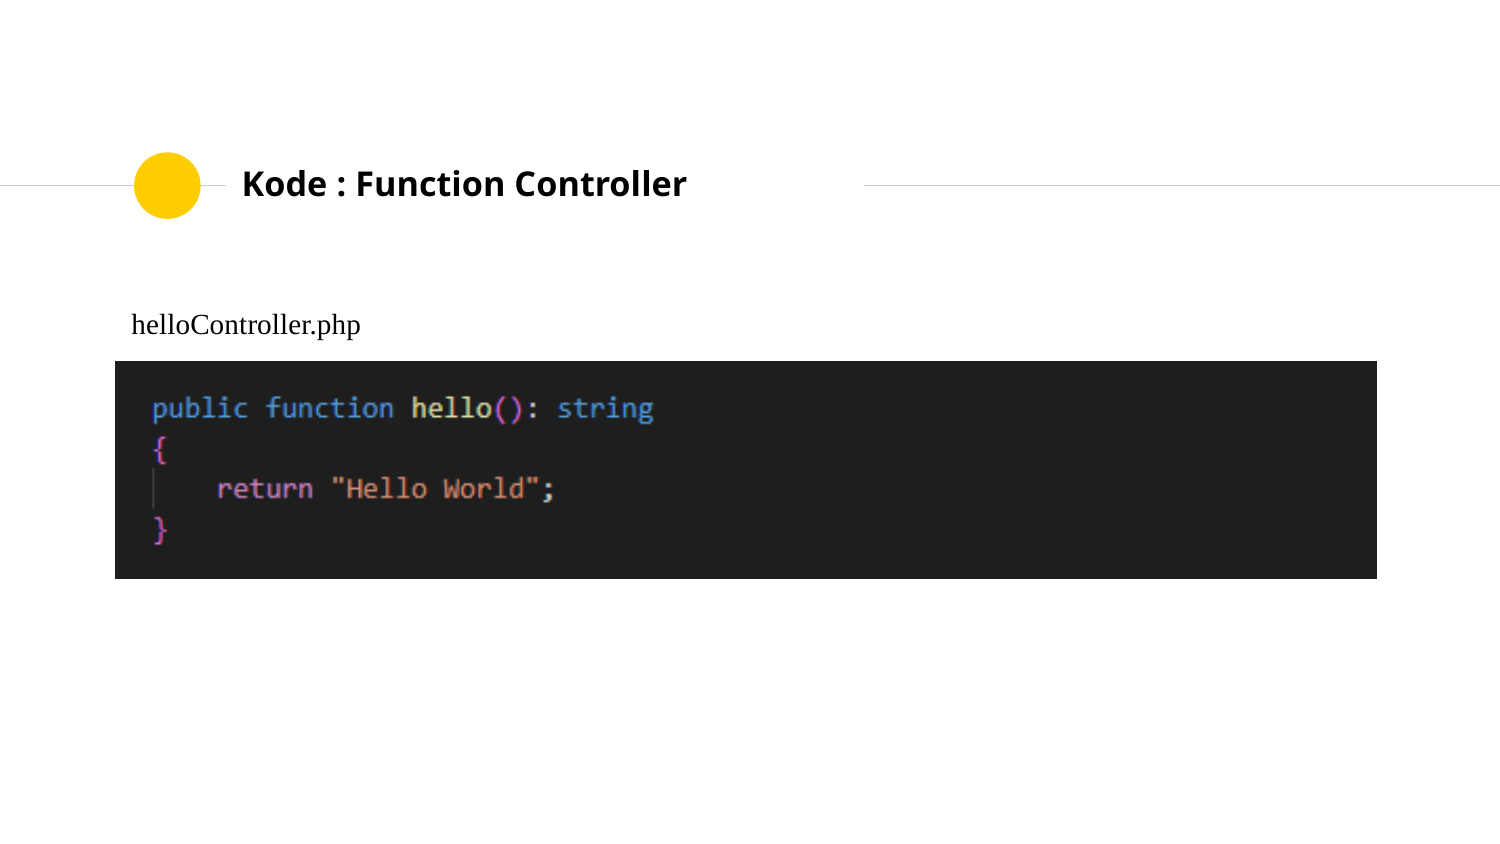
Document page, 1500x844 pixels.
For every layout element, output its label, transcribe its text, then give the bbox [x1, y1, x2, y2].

picture [115, 361, 1377, 579]
title Kode : Function Controller [226, 146, 863, 219]
text_box helloController.php [116, 297, 377, 348]
